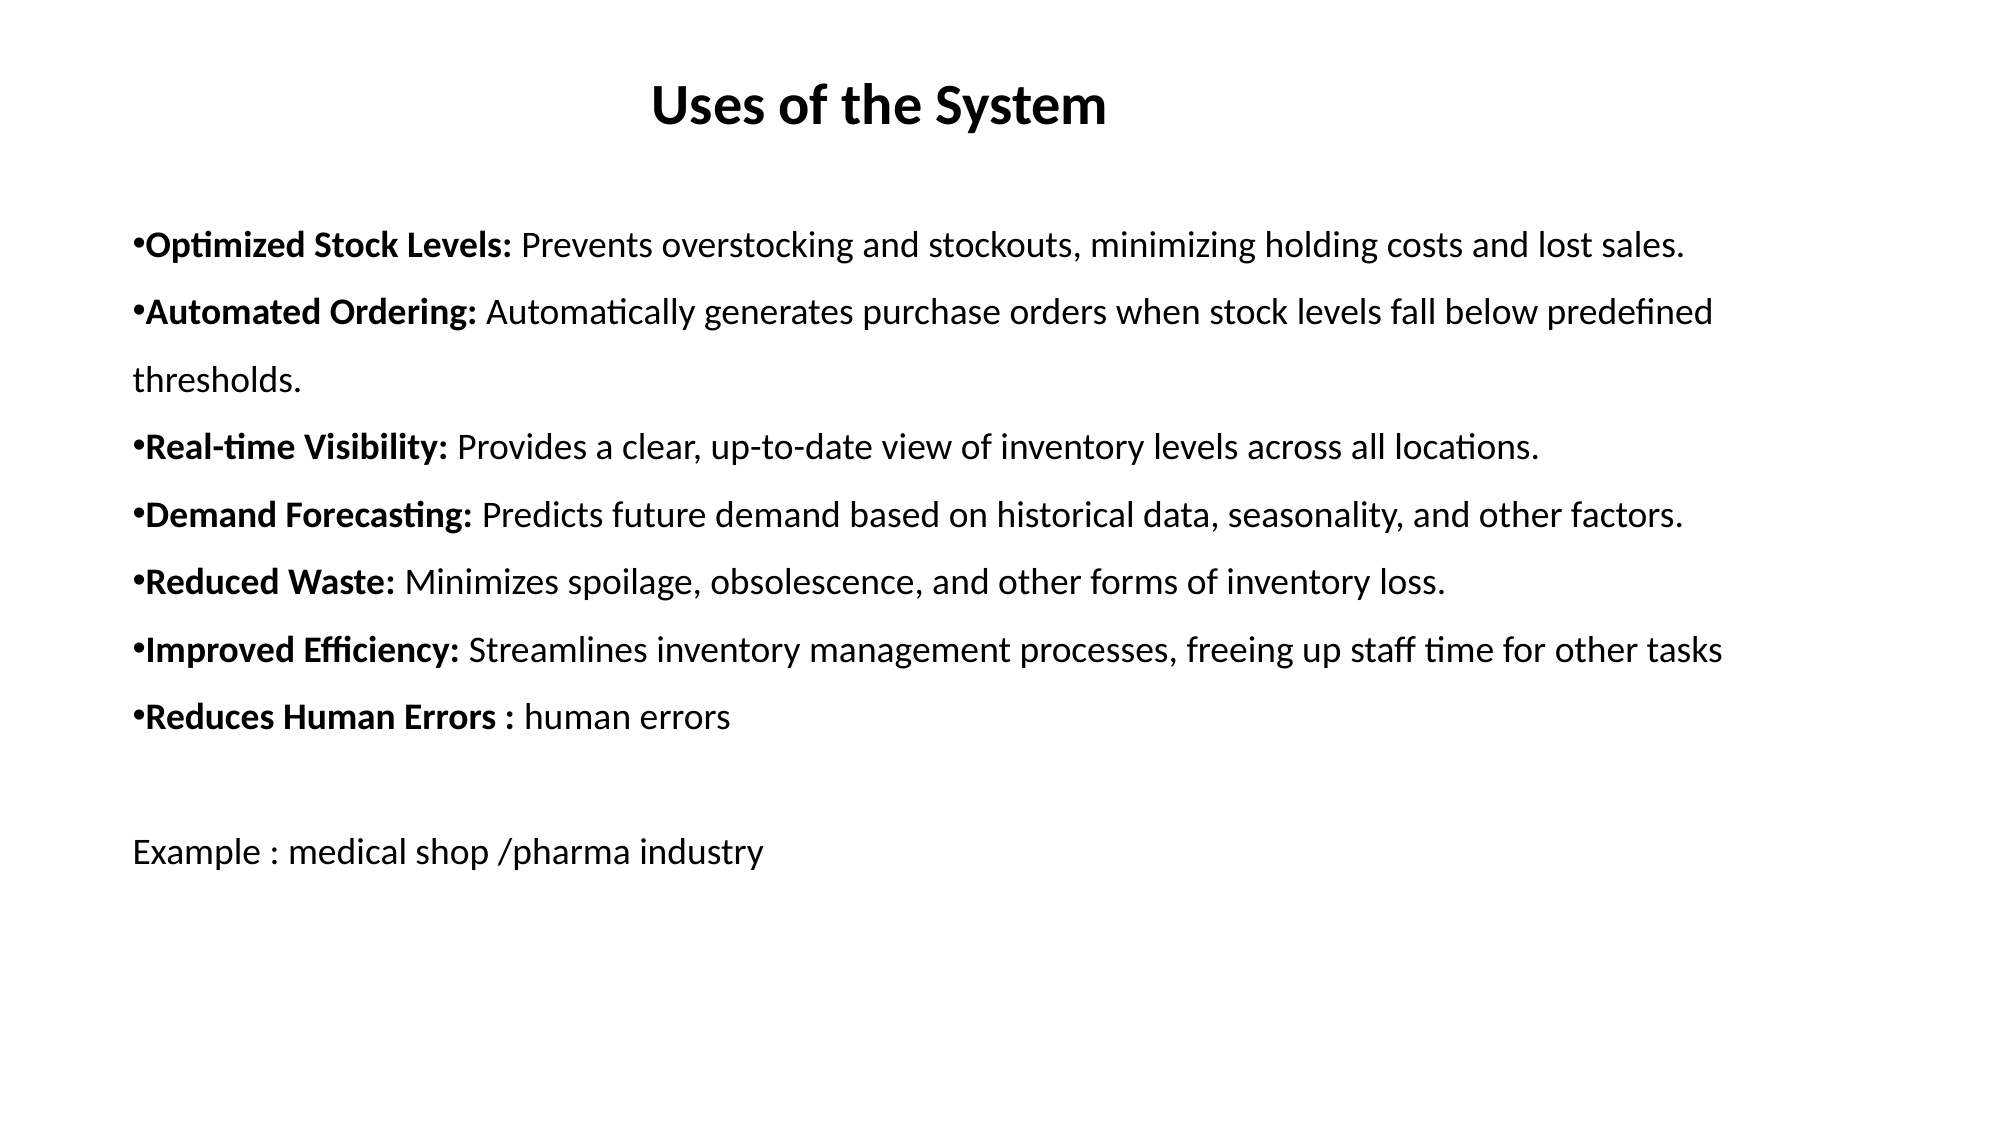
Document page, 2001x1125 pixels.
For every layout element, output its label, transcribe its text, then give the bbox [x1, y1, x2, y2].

text_box Uses of the System [637, 58, 1638, 144]
text_box Optimized Stock Levels: Prevents overstocking and stockouts, minimizing holding costs and lost sales. Automated Ordering: Automatically generates purchase orders when stock levels fall below predefined thresholds. Real-time Visibility: Provides a clear, up-to-date view of inventory levels across all locations. Demand Forecasting: Predicts future demand based on historical data, seasonality, and other factors. Reduced Waste: Minimizes spoilage, obsolescence, and other forms of inventory loss. Improved Efficiency: Streamlines inventory management processes, freeing up staff time for other tasks Reduces Human Errors : human errors Example : medical shop /pharma industry [117, 189, 1812, 880]
